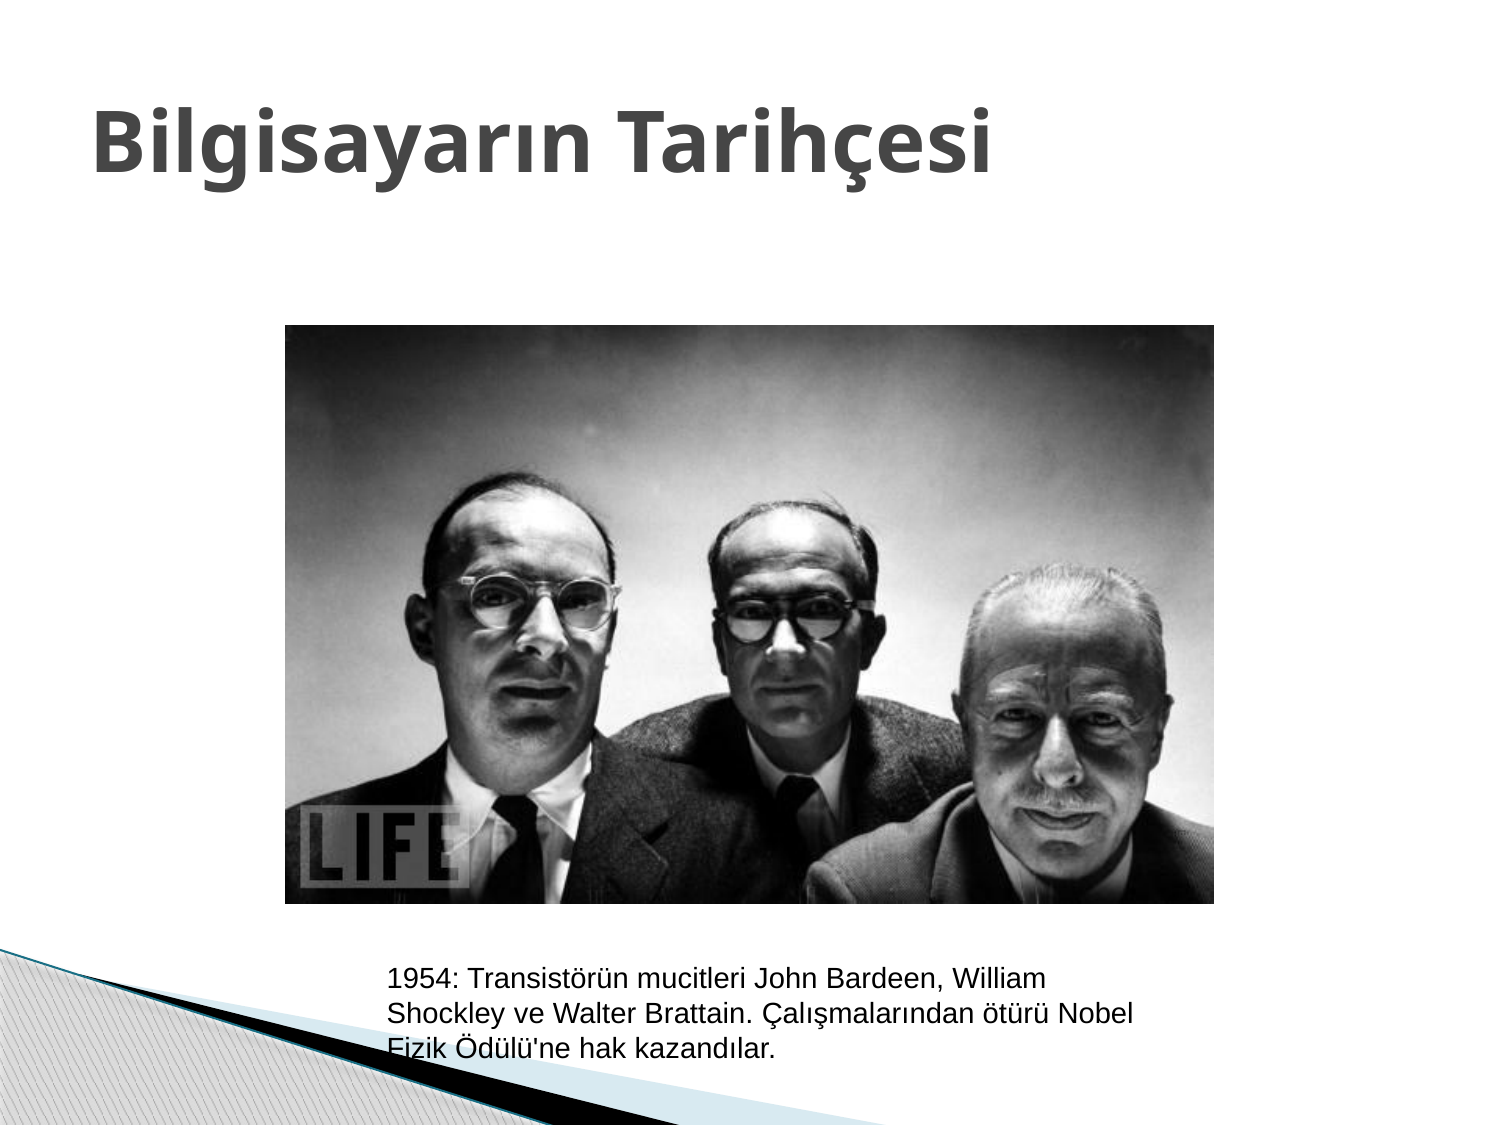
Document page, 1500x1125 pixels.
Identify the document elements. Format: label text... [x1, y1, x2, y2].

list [285, 324, 1215, 904]
title Bilgisayarın Tarihçesi [75, 45, 1425, 233]
text_box 1954: Transistörün mucitleri John Bardeen, William Shockley ve Walter Brattain. Çalışmalarından ötürü Nobel Fizik Ödülü'ne hak kazandılar. [371, 952, 1176, 1072]
